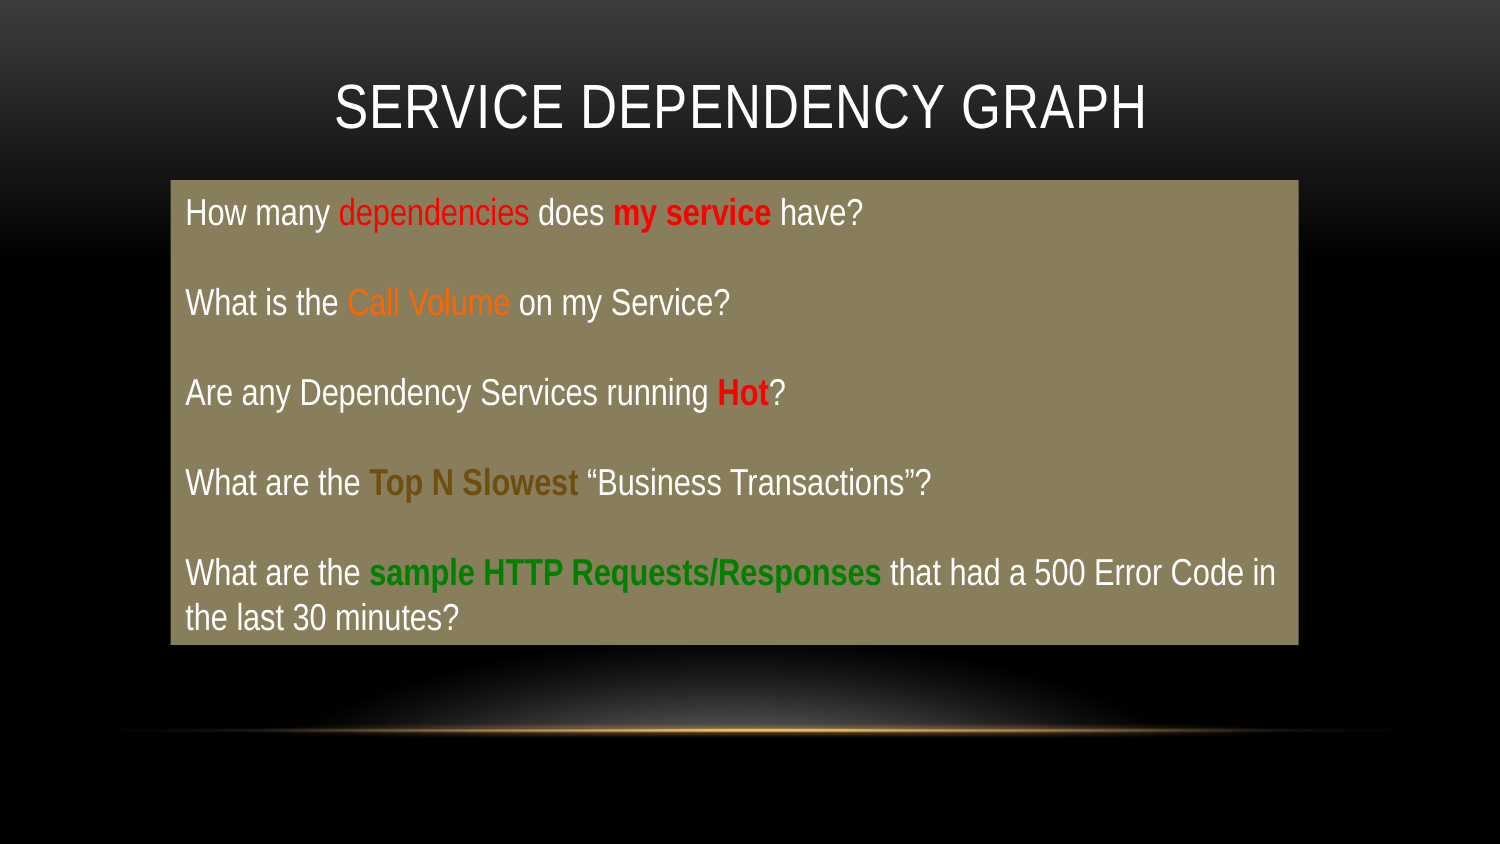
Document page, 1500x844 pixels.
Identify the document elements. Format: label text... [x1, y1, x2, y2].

text_box How many dependencies does my service have? What is the Call Volume on my Service? Are any Dependency Services running Hot? What are the Top N Slowest “Business Transactions”? What are the sample HTTP Requests/Responses that had a 500 Error Code in the last 30 minutes? [170, 180, 1299, 645]
picture [0, 0, 1500, 844]
title Service Dependency Graph [55, 33, 1428, 170]
